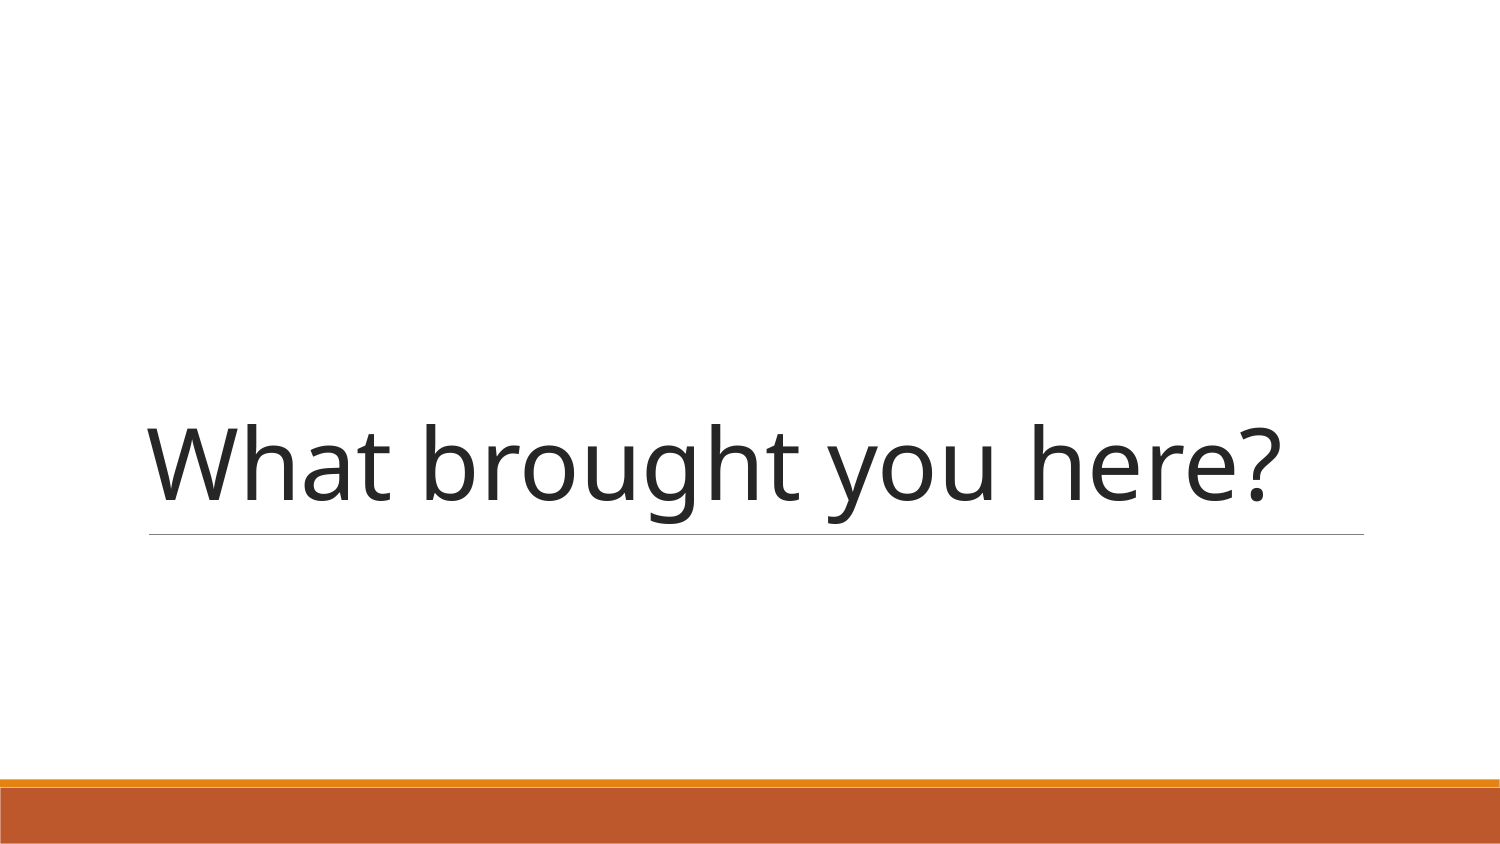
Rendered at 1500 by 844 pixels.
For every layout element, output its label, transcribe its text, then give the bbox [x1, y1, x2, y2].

title What brought you here? [135, 93, 1373, 533]
